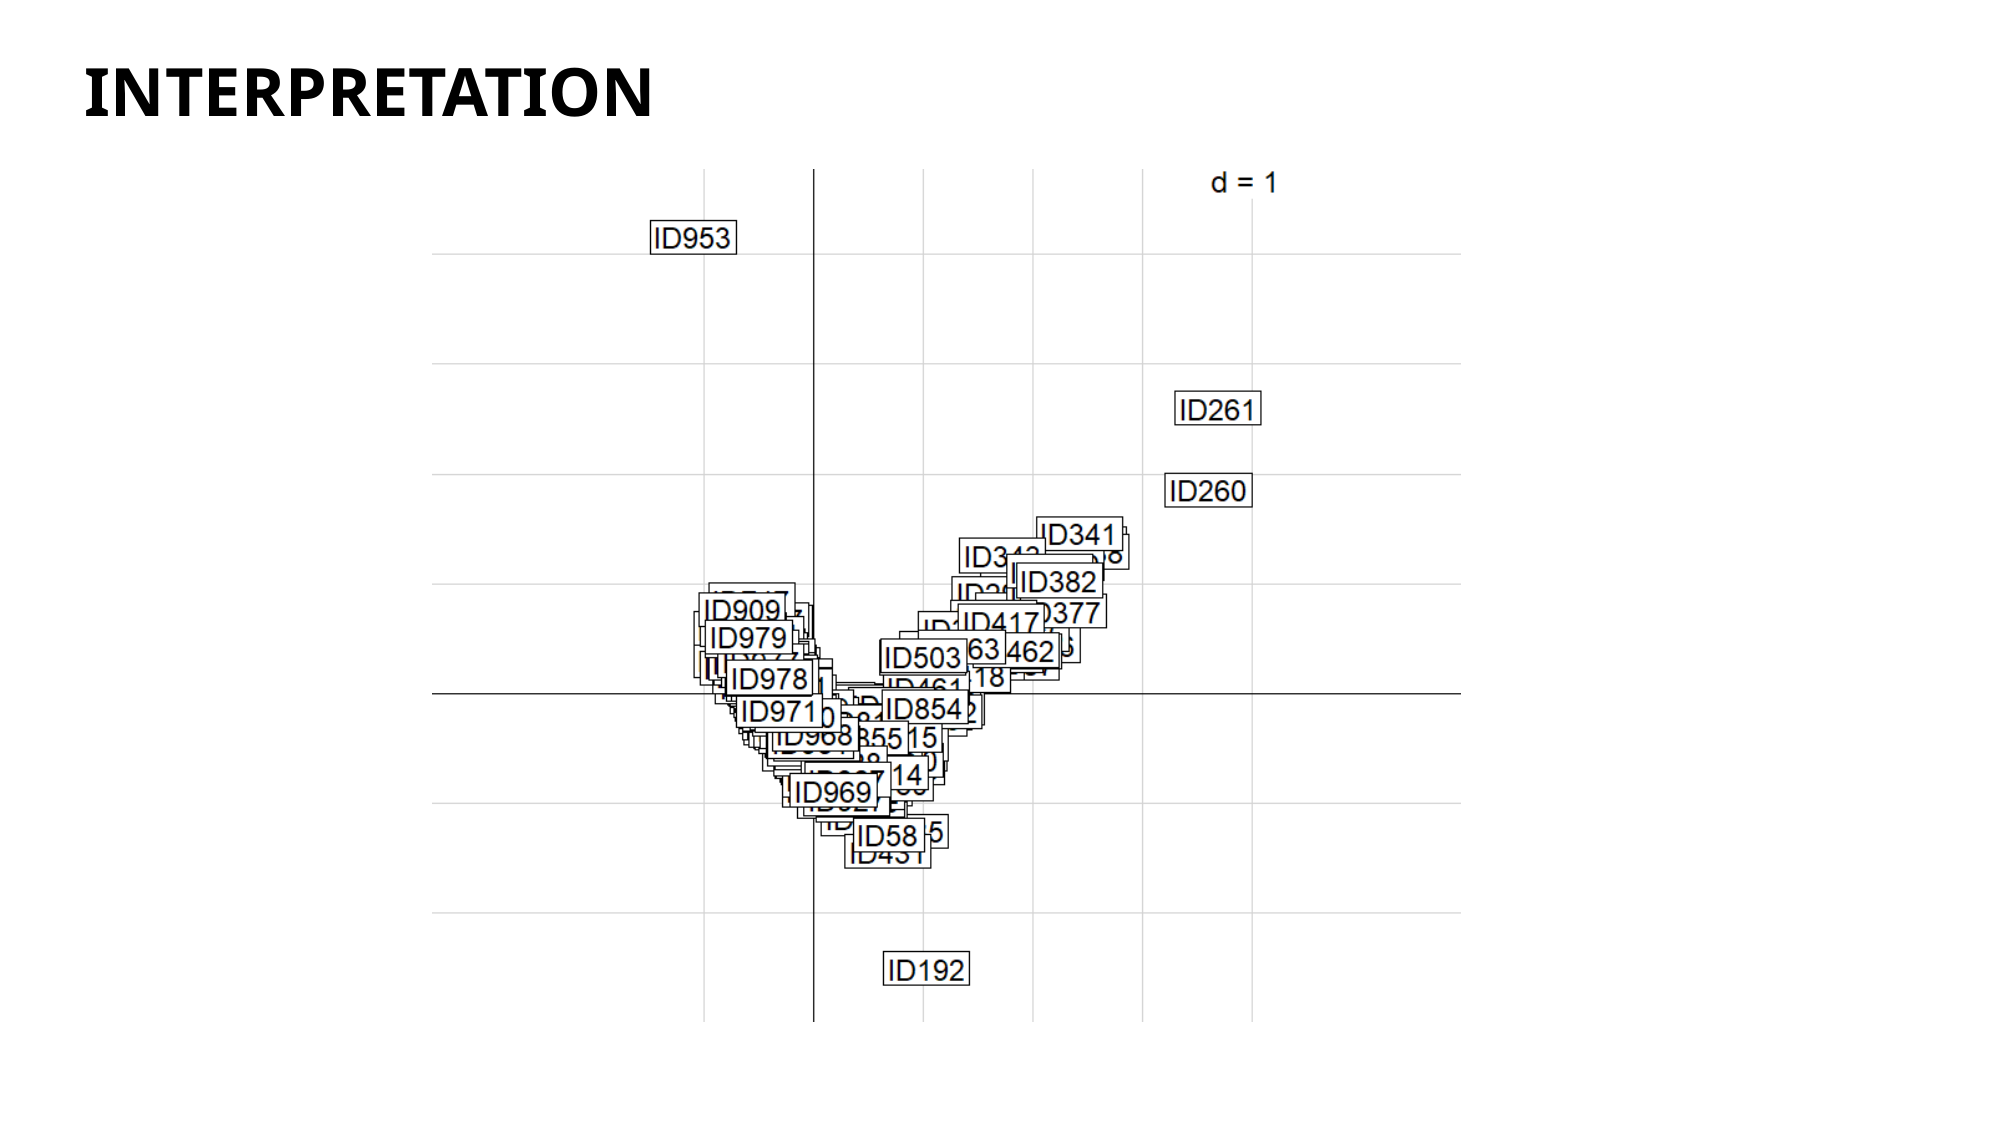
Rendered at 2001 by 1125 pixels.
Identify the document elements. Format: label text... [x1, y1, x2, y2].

picture [432, 169, 1461, 1022]
text_box INTERPRETATION [70, 42, 1071, 138]
